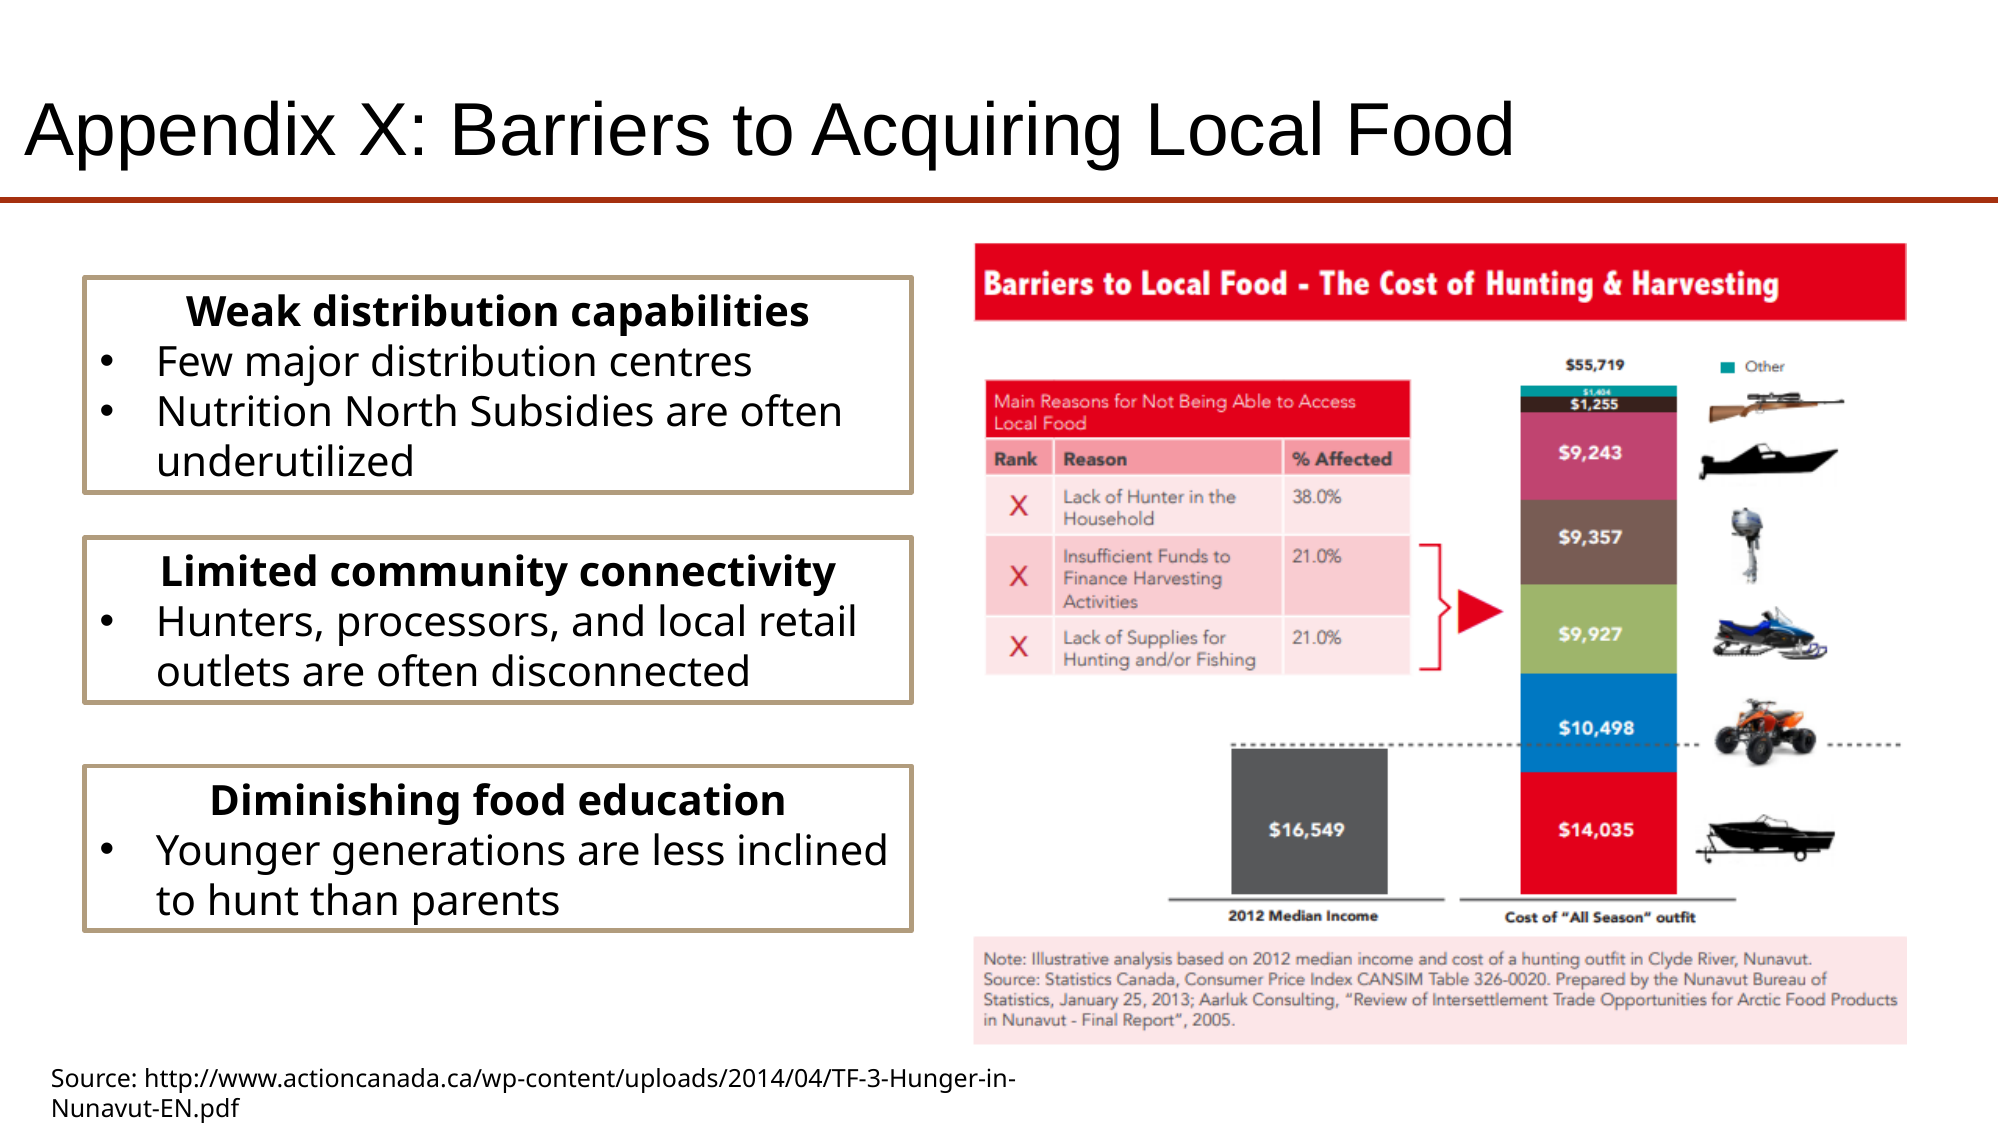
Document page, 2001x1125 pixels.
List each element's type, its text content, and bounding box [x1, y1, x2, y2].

text_box Weak distribution capabilities Few major distribution centres Nutrition North Subsidies are often underutilized [84, 277, 912, 493]
title Appendix X: Barriers to Acquiring Local Food [9, 48, 2000, 214]
text_box Limited community connectivity Hunters, processors, and local retail outlets are often disconnected [84, 537, 912, 703]
picture [966, 231, 1907, 1051]
text_box Diminishing food education Younger generations are less inclined to hunt than parents [84, 766, 912, 931]
text_box Source: http://www.actioncanada.ca/wp-content/uploads/2014/04/TF-3-Hunger-in-Nunavut-EN.pdf [36, 1055, 1106, 1125]
